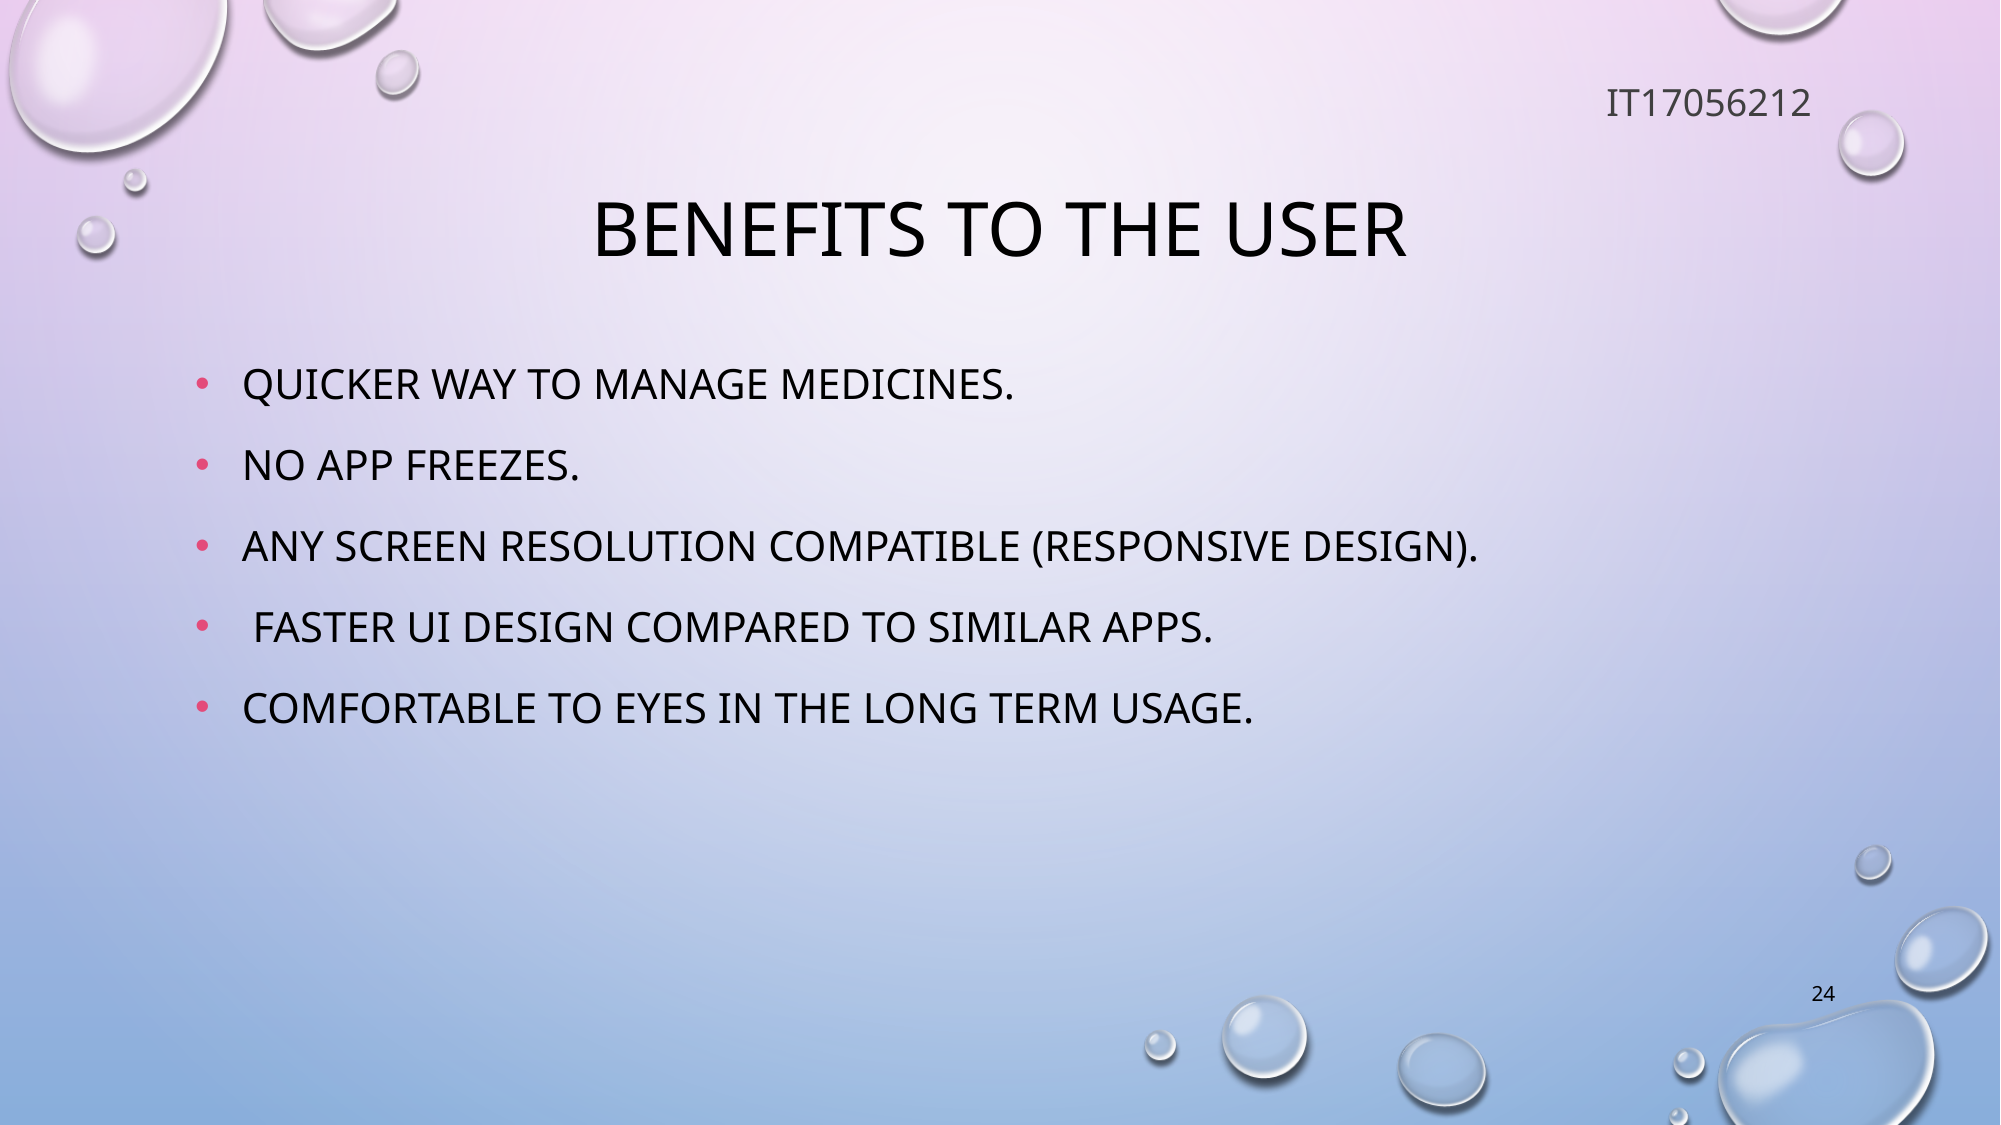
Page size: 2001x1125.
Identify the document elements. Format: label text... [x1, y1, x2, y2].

slide_number 24 [1724, 965, 1851, 1025]
text_box IT17056212 [1591, 71, 1837, 131]
picture [0, 0, 2000, 1125]
list Quicker way to manage medicines. No app freezes. Any screen resolution compatible (responsive design). Faster UI design compared to similar apps. Comfortable to eyes in the long term usage. [180, 340, 1830, 958]
title Benefits to the user [149, 101, 1851, 364]
